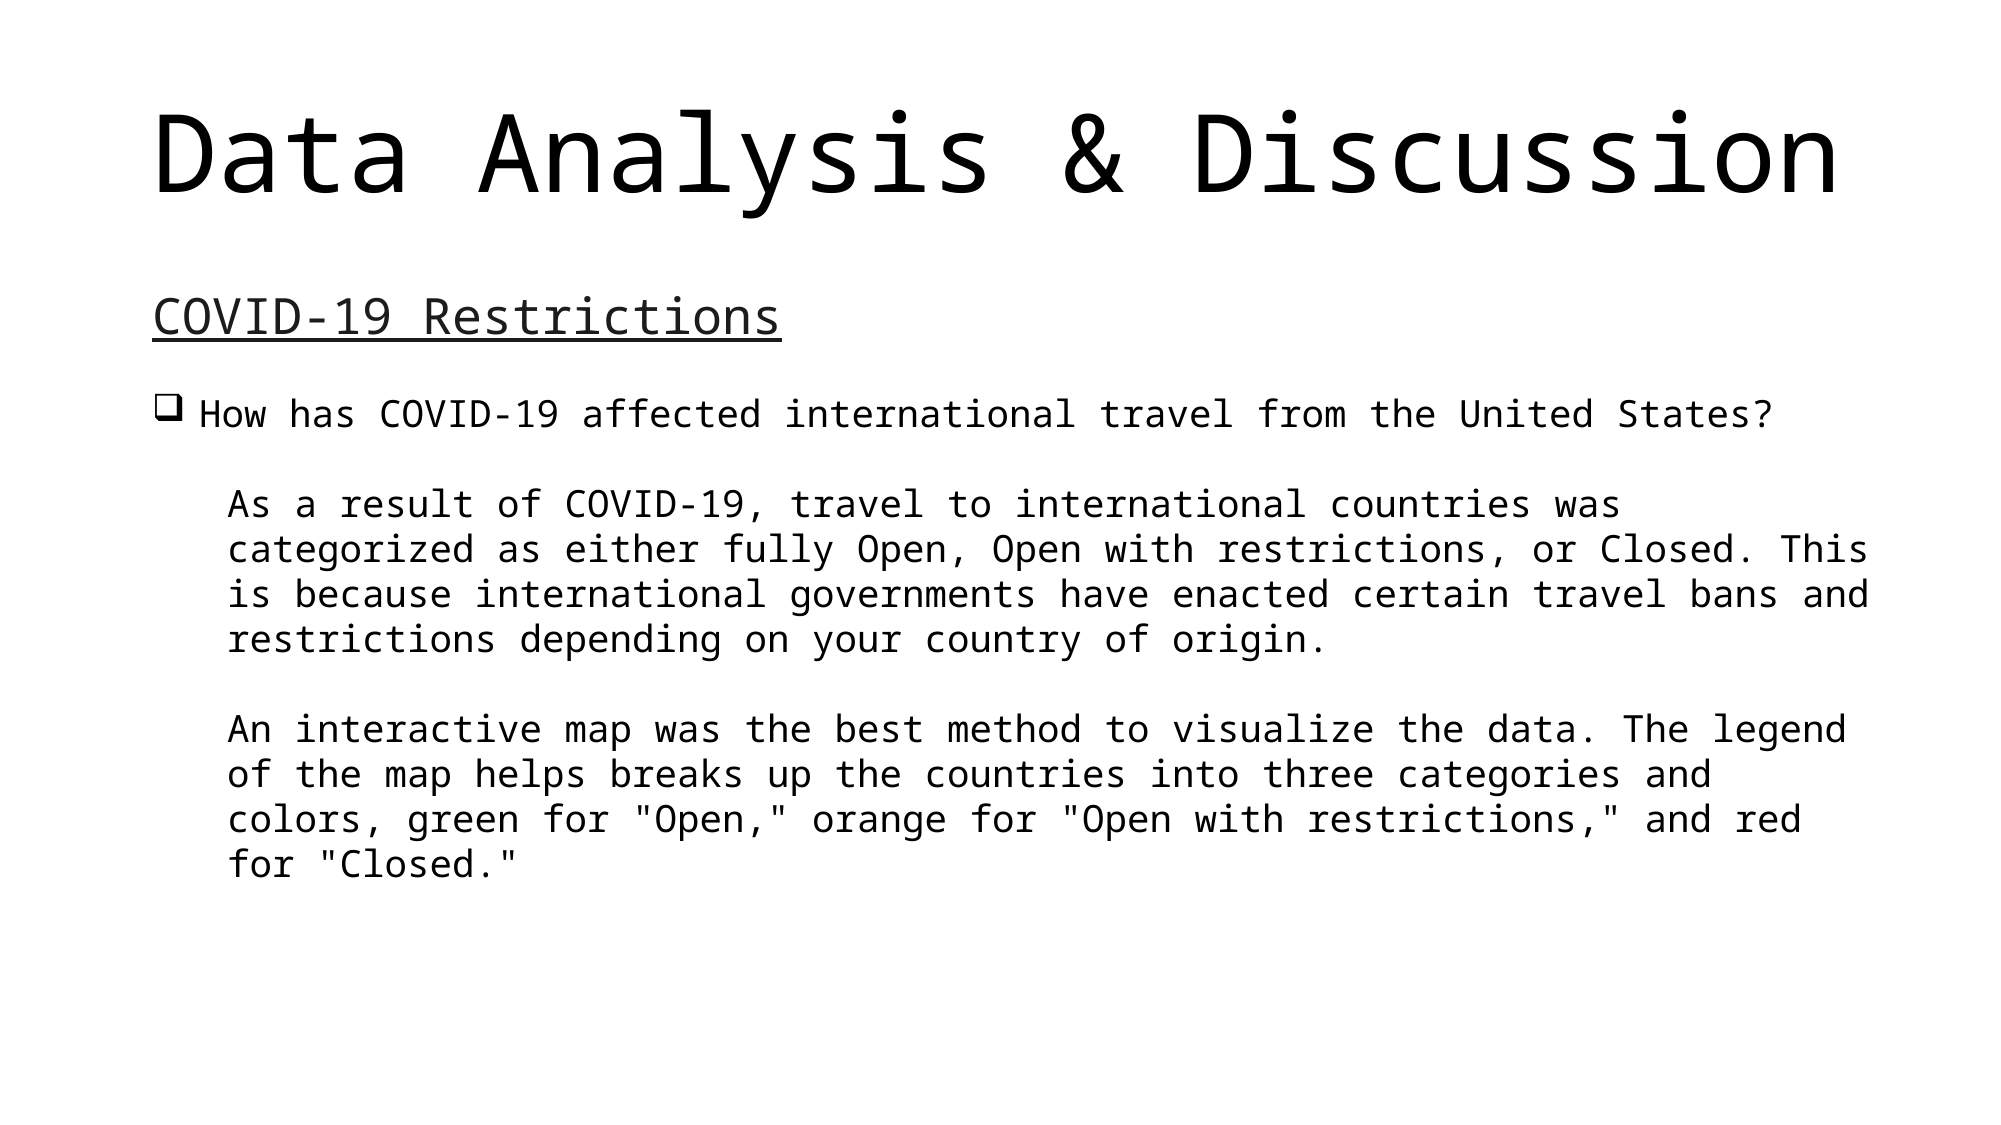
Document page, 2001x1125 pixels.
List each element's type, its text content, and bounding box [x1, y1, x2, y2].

text_box COVID-19 Restrictions How has COVID-19 affected international travel from the United States? As a result of COVID-19, travel to international countries was categorized as either fully Open, Open with restrictions, or Closed. This is because international governments have enacted certain travel bans and restrictions depending on your country of origin. An interactive map was the best method to visualize the data. The legend of the map helps breaks up the countries into three categories and colors, green for "Open," orange for "Open with restrictions," and red for "Closed." [137, 277, 1893, 892]
text_box Data Analysis & Discussion [137, 91, 1863, 278]
